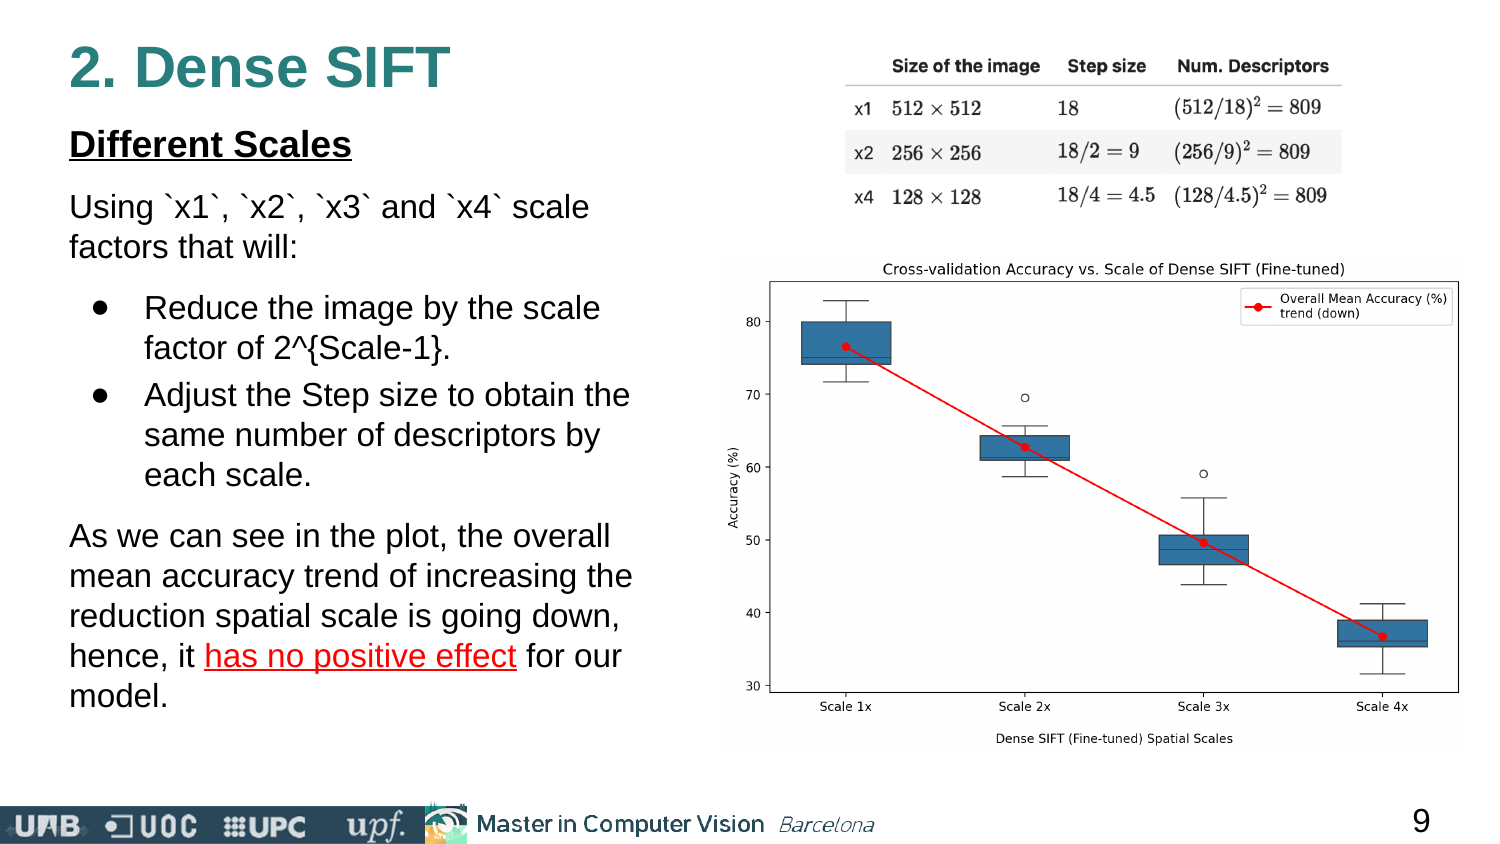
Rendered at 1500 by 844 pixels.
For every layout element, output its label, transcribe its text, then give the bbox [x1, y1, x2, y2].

picture [719, 254, 1467, 754]
list Different Scales Using `x1`, `x2`, `x3` and `x4` scale factors that will: Reduce the image by the scale factor of 2^{Scale-1}. Adjust the Step size to obtain the same number of descriptors by each scale. As we can see in the plot, the overall mean accuracy trend of increasing the reduction spatial scale is going down, hence, it has no positive effect for our model. [54, 112, 691, 767]
picture [835, 44, 1351, 216]
slide_number ‹#› [1331, 792, 1446, 835]
title 2. Dense SIFT [54, 24, 1446, 104]
picture [0, 799, 882, 844]
